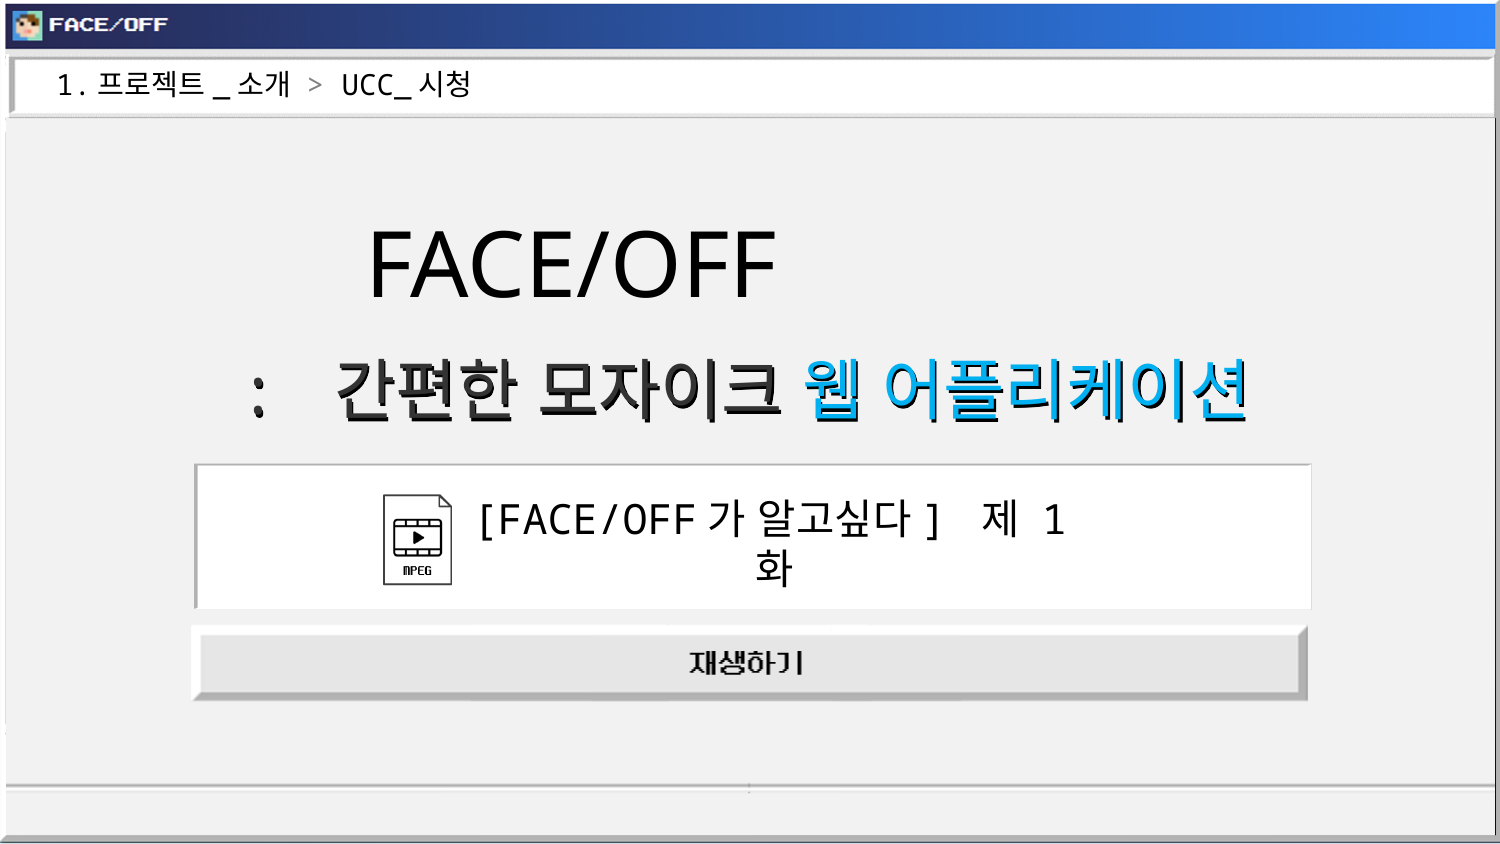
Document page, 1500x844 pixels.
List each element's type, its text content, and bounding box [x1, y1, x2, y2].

picture [0, 0, 1500, 844]
text_box 1.프로젝트_소개 > UCC_시청 [41, 58, 819, 109]
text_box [194, 463, 1312, 611]
text_box : 간편한 모자이크 웹 어플리케이션 [178, 340, 1312, 436]
text_box FACE/OFF [149, 197, 993, 323]
